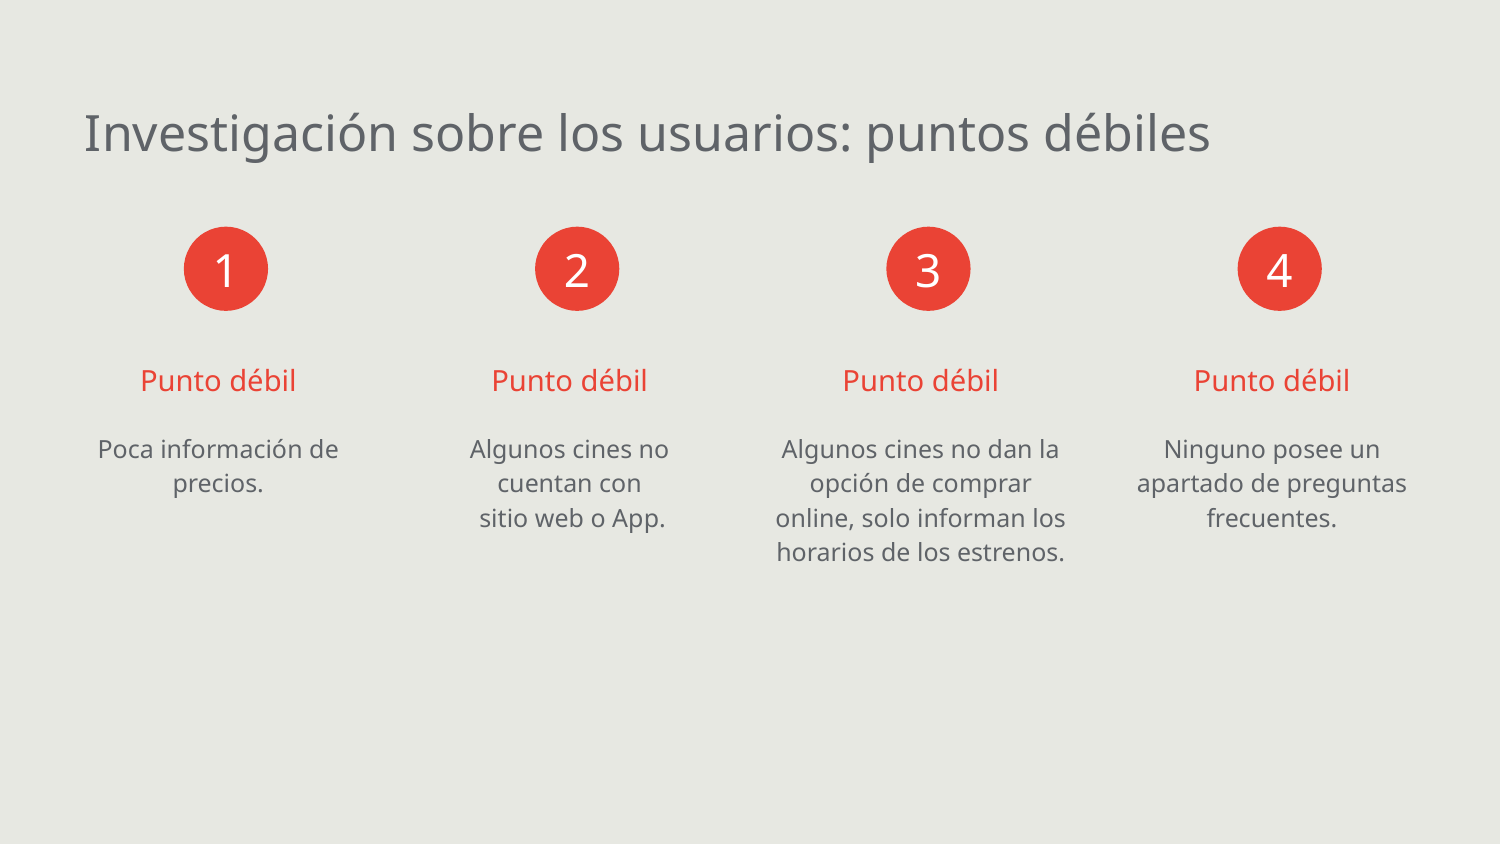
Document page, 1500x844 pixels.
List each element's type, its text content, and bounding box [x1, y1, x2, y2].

text_box 1 [183, 226, 269, 311]
text_box 4 [1237, 226, 1322, 311]
text_box Punto débil [1126, 329, 1434, 412]
text_box Punto débil [72, 329, 380, 412]
text_box 2 [535, 226, 620, 311]
text_box Investigación sobre los usuarios: puntos débiles [84, 85, 1249, 176]
text_box 3 [886, 226, 971, 311]
text_box Algunos cines no cuentan con sitio web o App. [423, 413, 731, 548]
text_box Poca información de precios. [72, 413, 380, 513]
text_box Algunos cines no dan la opción de comprar online, solo informan los horarios de los estrenos. [774, 413, 1083, 582]
text_box Punto débil [774, 329, 1083, 412]
text_box Punto débil [423, 329, 731, 412]
text_box Ninguno posee un apartado de preguntas frecuentes. [1126, 413, 1434, 548]
